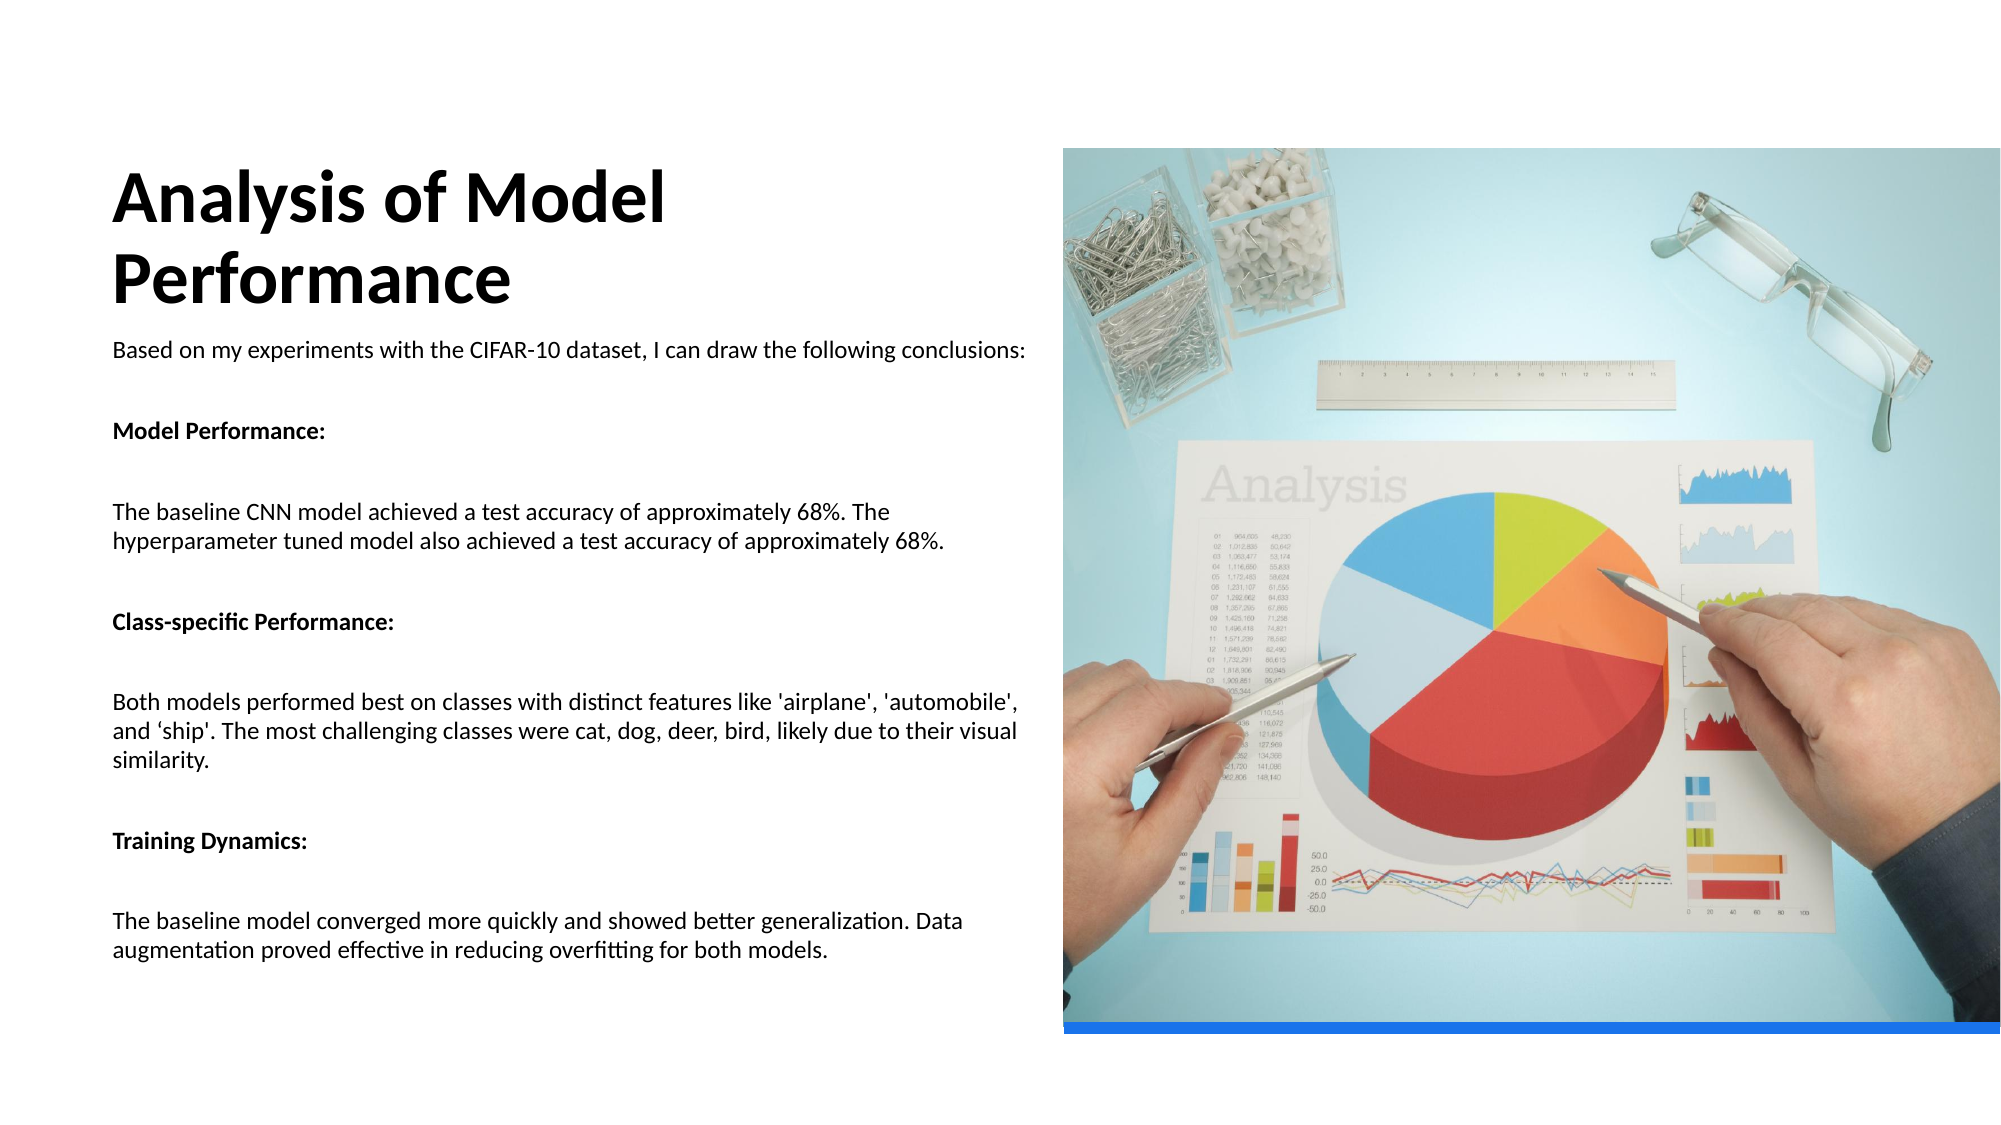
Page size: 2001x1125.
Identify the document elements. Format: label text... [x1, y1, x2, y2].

list Based on my experiments with the CIFAR-10 dataset, I can draw the following conclusions: Model Performance: The baseline CNN model achieved a test accuracy of approximately 68%. The hyperparameter tuned model also achieved a test accuracy of approximately 68%. Class-specific Performance: Both models performed best on classes with distinct features like 'airplane', 'automobile', and ‘ship'. The most challenging classes were cat, dog, deer, bird, likely due to their visual similarity. Training Dynamics: The baseline model converged more quickly and showed better generalization. Data augmentation proved effective in reducing overfitting for both models. [104, 328, 1042, 1028]
title Analysis of Model Performance [104, 149, 805, 328]
picture [1062, 147, 2001, 1027]
text_box [0, 0, 2000, 1125]
